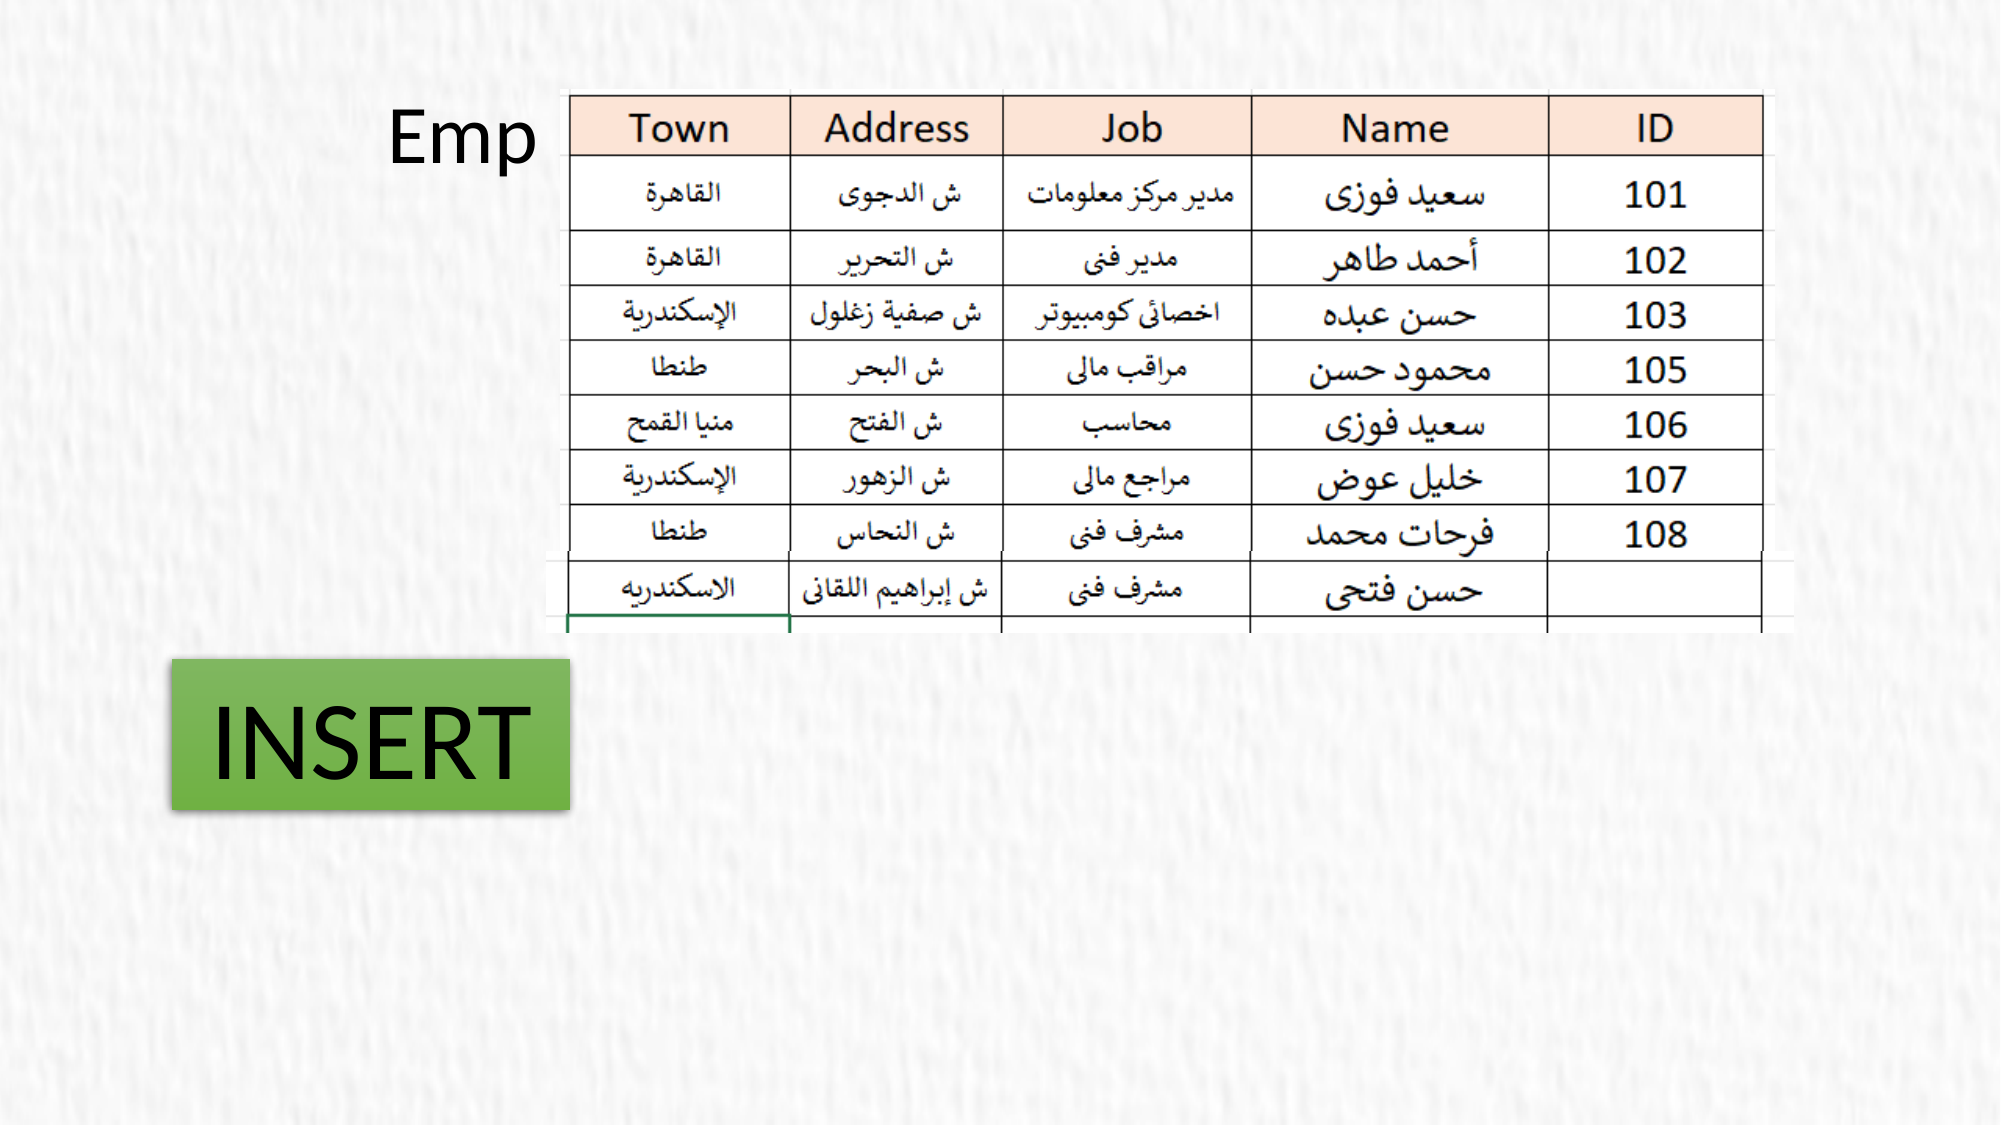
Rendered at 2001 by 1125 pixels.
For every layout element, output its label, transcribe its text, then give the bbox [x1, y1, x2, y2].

picture [0, 0, 2001, 1125]
text_box Emp [371, 72, 554, 188]
text_box INSERT [172, 659, 570, 810]
